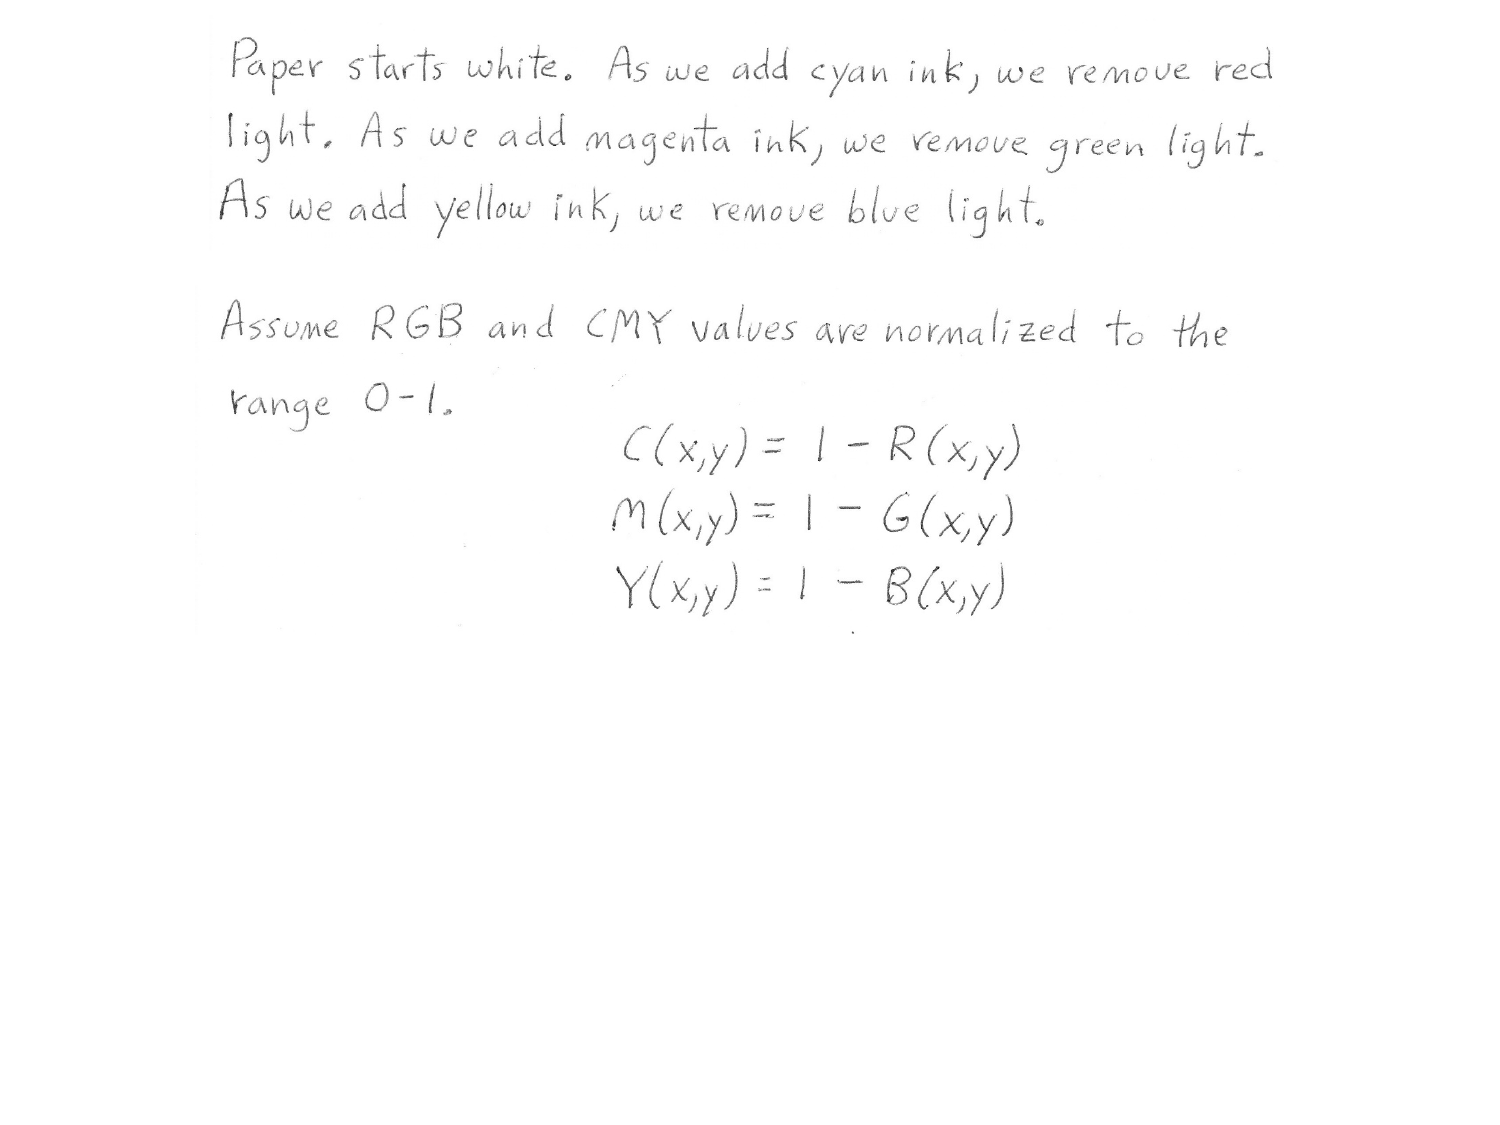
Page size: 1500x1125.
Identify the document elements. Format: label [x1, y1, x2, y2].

picture [194, 284, 1252, 635]
picture [209, 14, 1291, 251]
